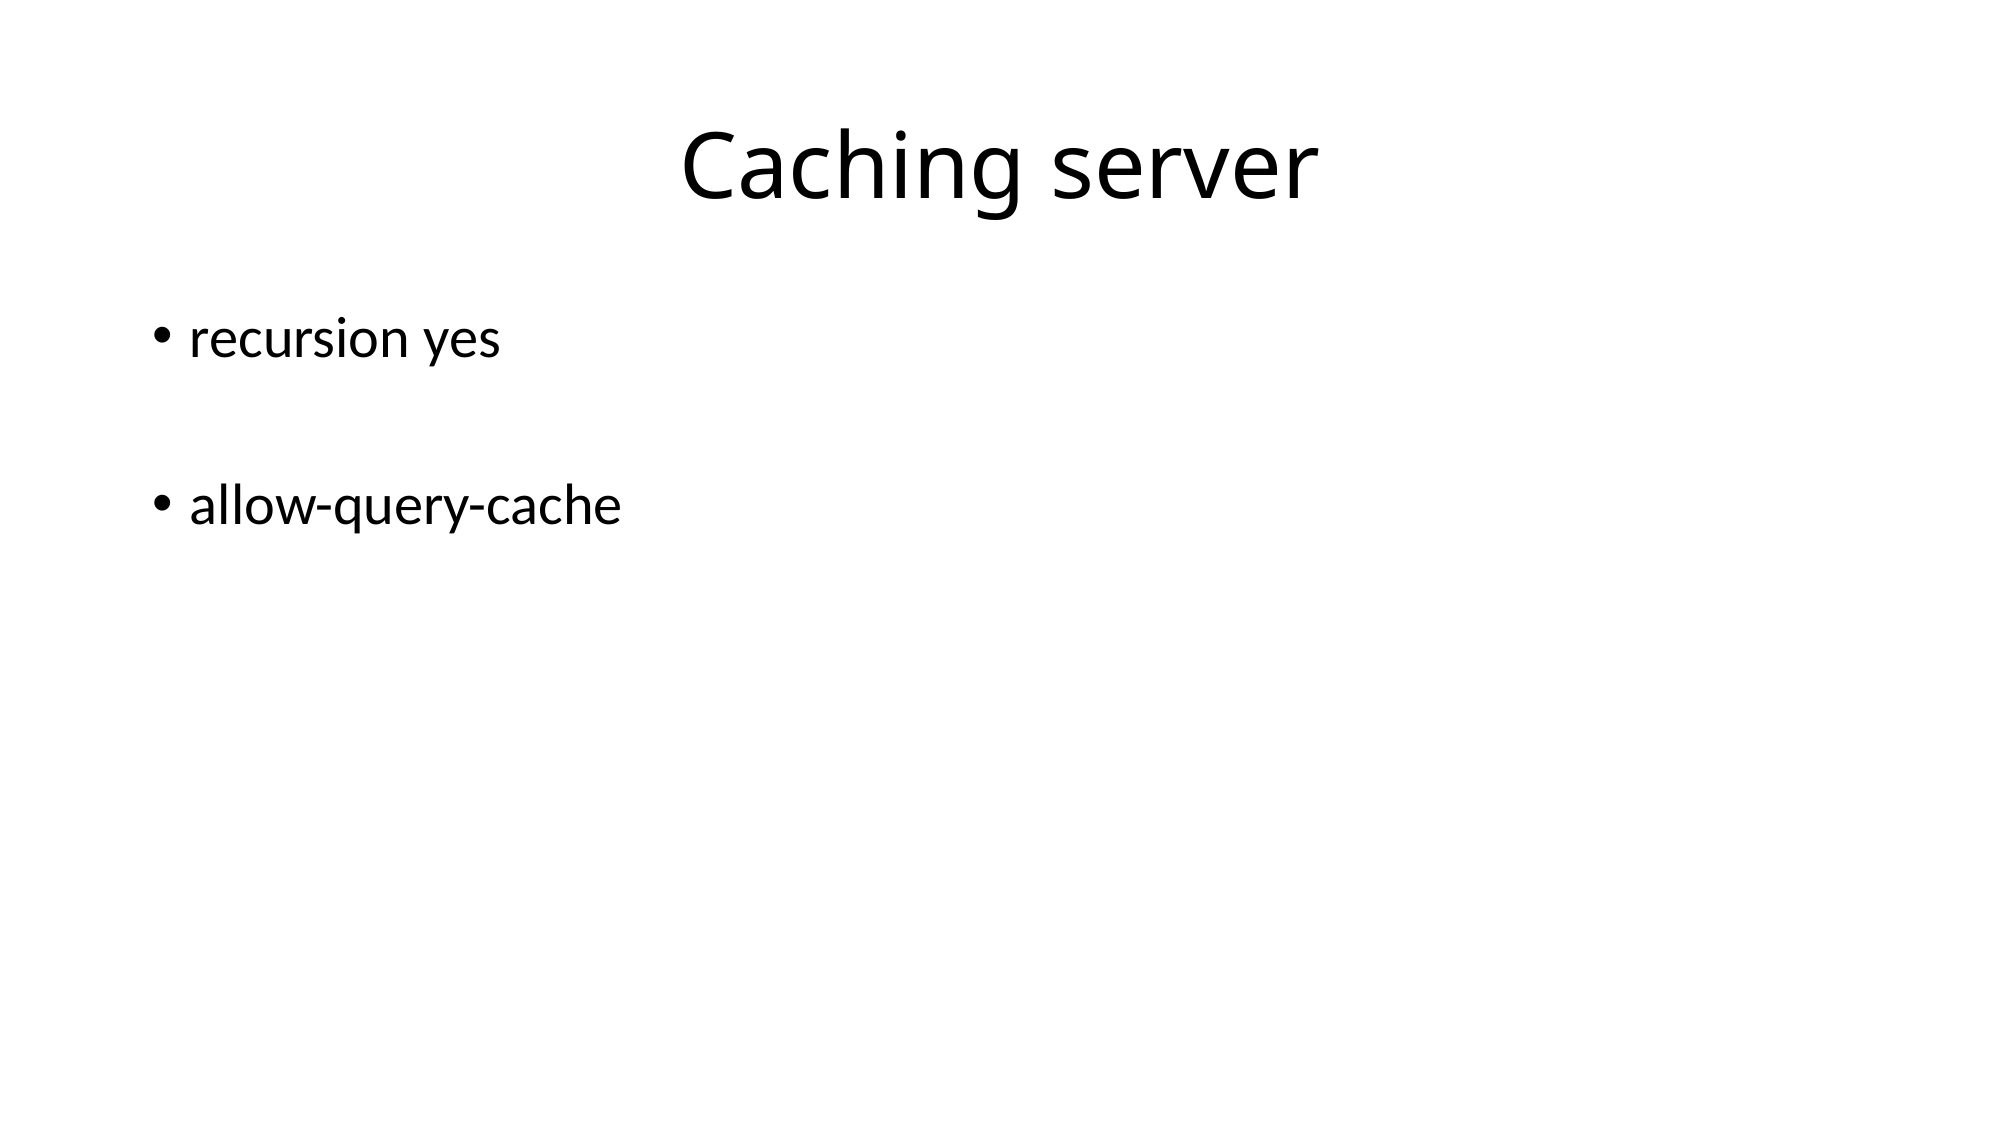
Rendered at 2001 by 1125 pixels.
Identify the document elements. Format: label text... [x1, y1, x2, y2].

list recursion yes allow-query-cache [137, 299, 1863, 1014]
title Caching server [137, 59, 1863, 278]
